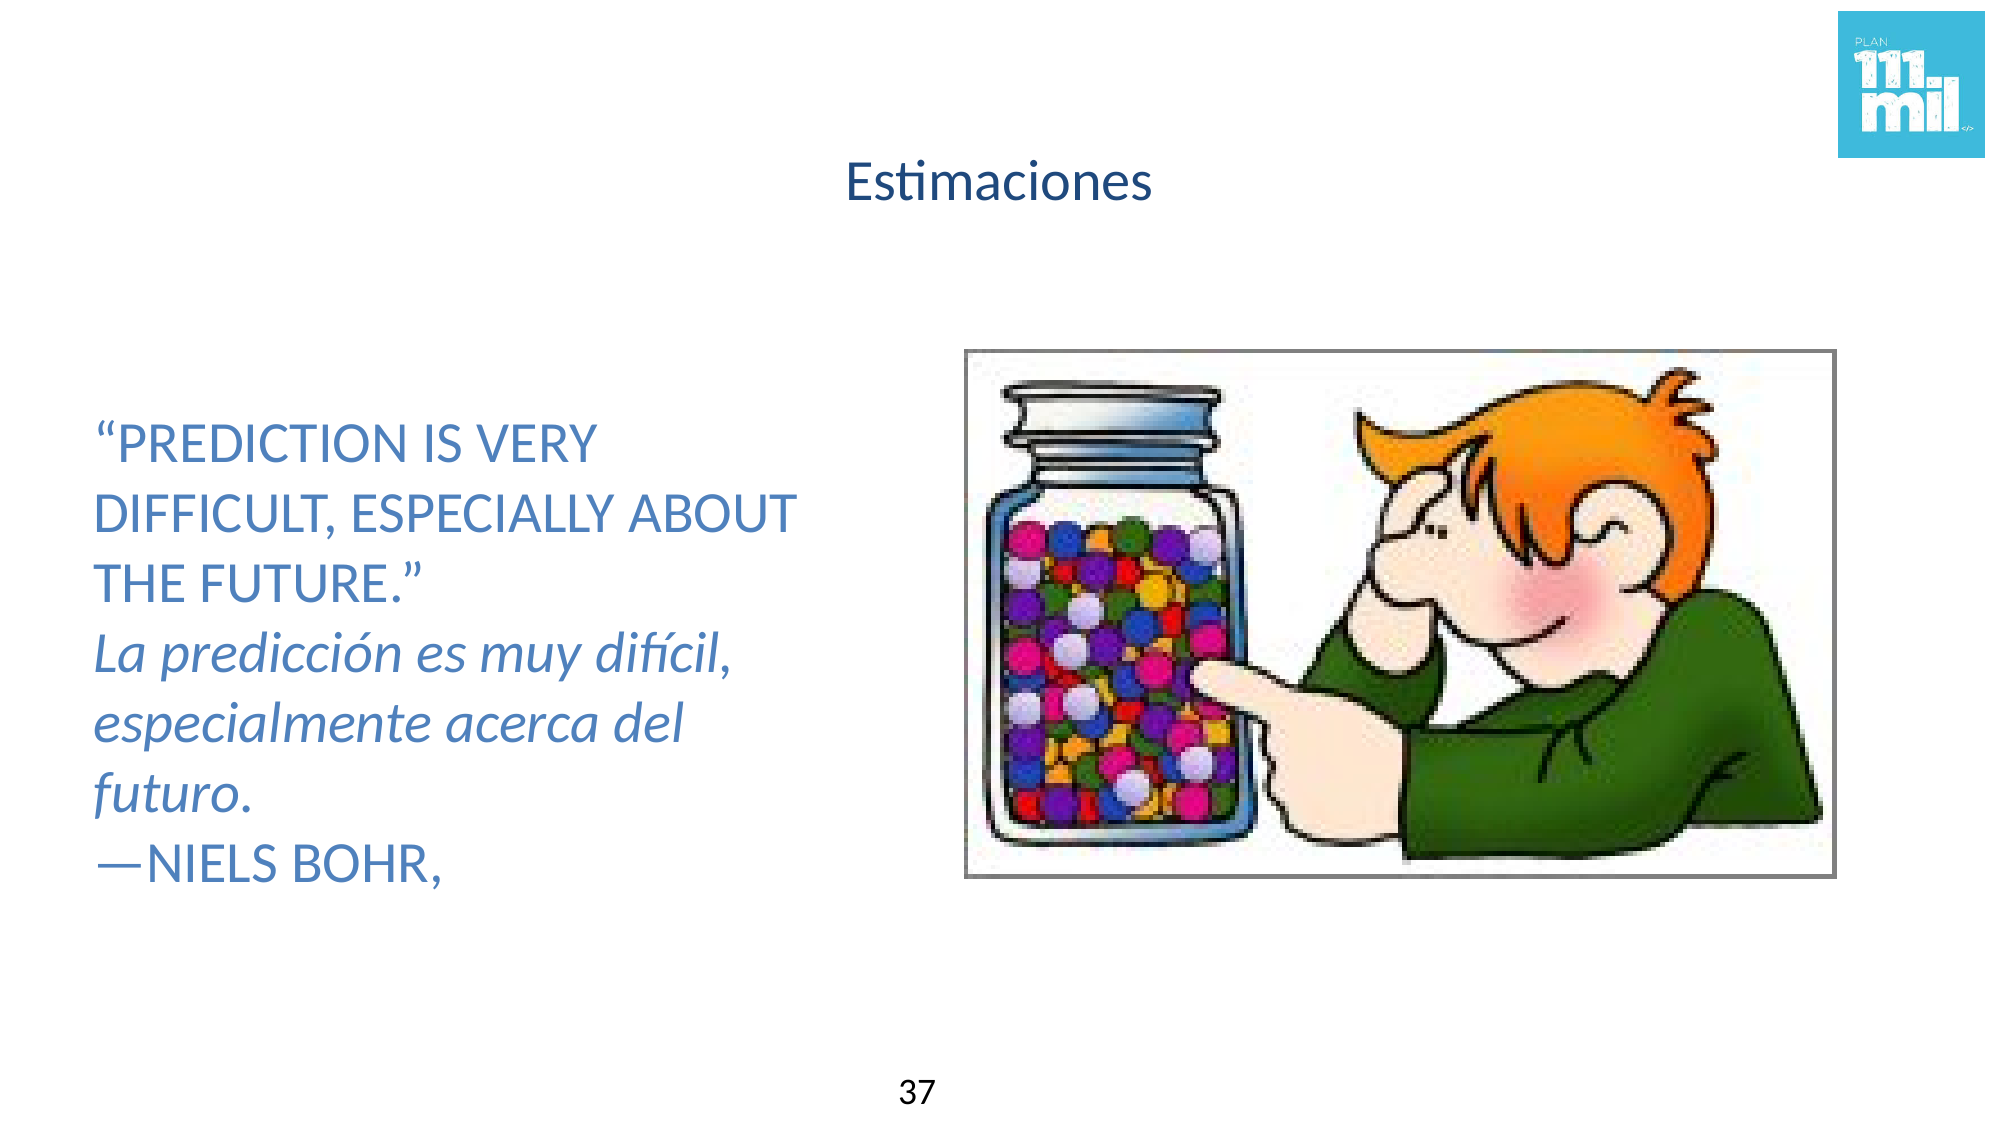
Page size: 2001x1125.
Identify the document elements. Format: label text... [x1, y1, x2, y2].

title Estimaciones [15, 141, 1984, 213]
picture [1838, 11, 1985, 158]
text_box “Prediction is very difficult, especially about the future.” La predicción es muy difícil, especialmente acerca del futuro. —Niels Bohr, [78, 397, 829, 902]
picture [964, 349, 1838, 879]
